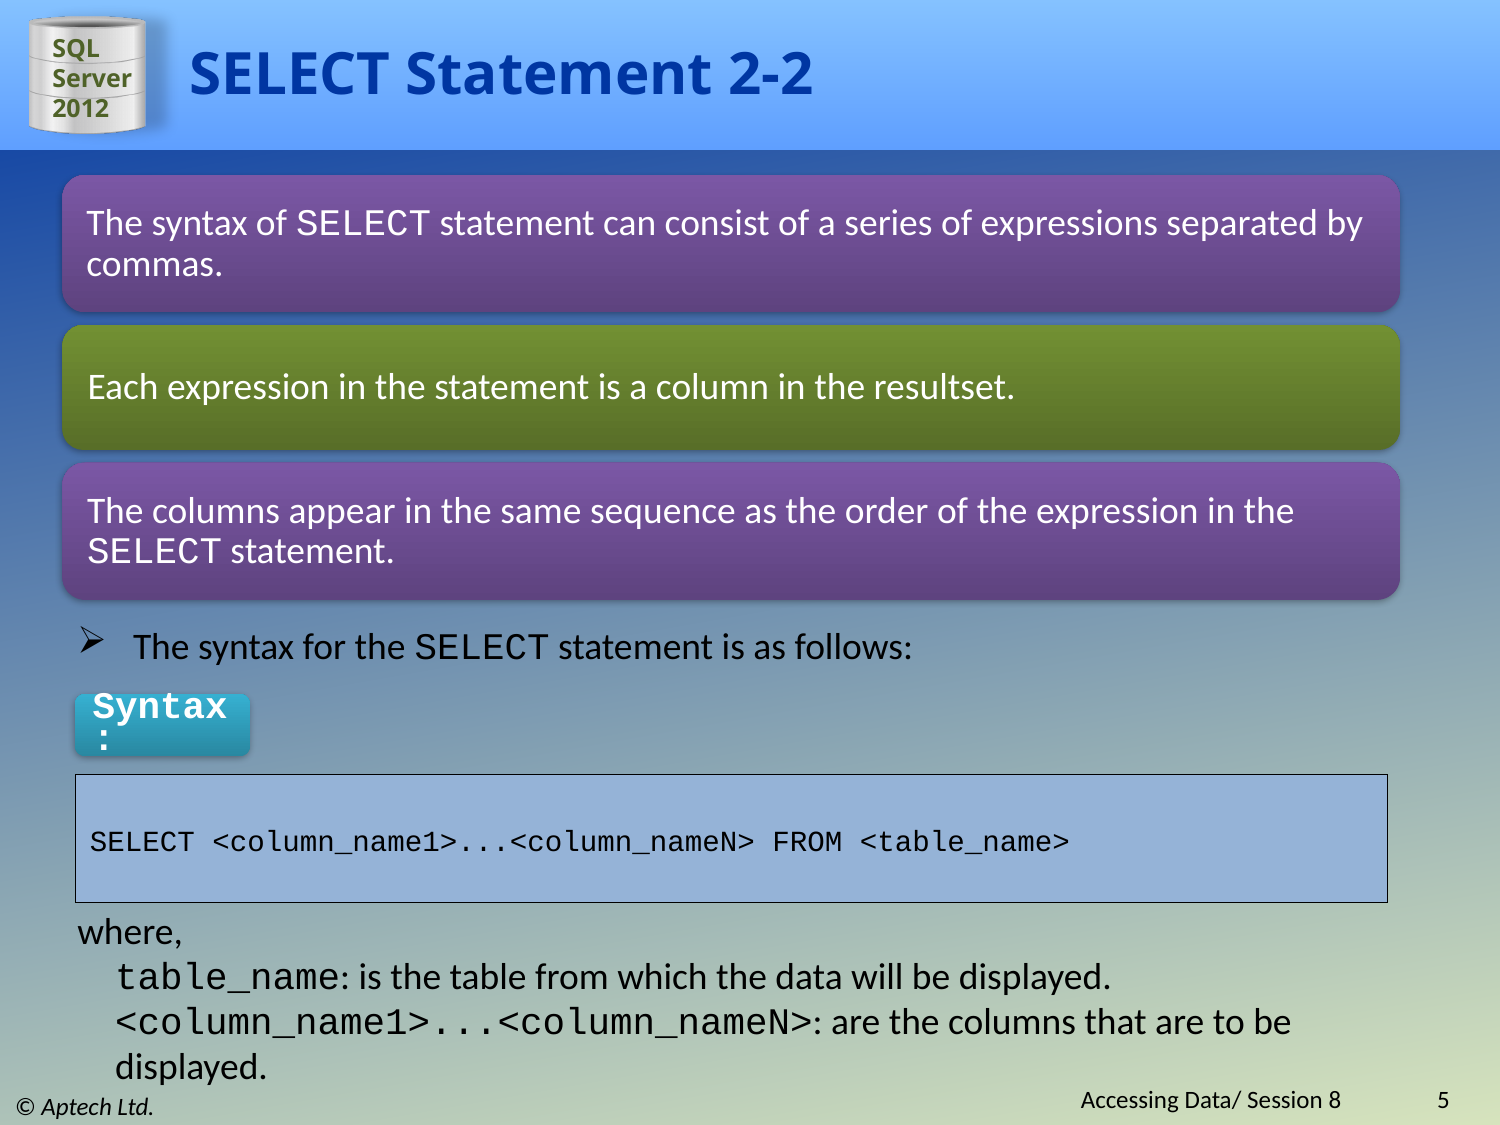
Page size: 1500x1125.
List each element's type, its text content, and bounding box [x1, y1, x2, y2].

text_box SELECT <column_name1>...<column_nameN> FROM <table_name> [75, 774, 1388, 899]
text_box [62, 324, 1401, 451]
slide_number 5 [1363, 1084, 1465, 1113]
picture [24, 0, 150, 150]
title SELECT Statement 2-2 [174, 37, 1426, 106]
text_box where, table_name: is the table from which the data will be displayed. <column_name1>...<column_nameN>: are the columns that are to be displayed. [62, 899, 1450, 1095]
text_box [62, 174, 1401, 313]
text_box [62, 462, 1401, 601]
footer Accessing Data/ Session 8 [375, 1095, 1363, 1113]
text_box The syntax for the SELECT statement is as follows: [62, 614, 1438, 675]
text_box Syntax: [75, 693, 250, 757]
